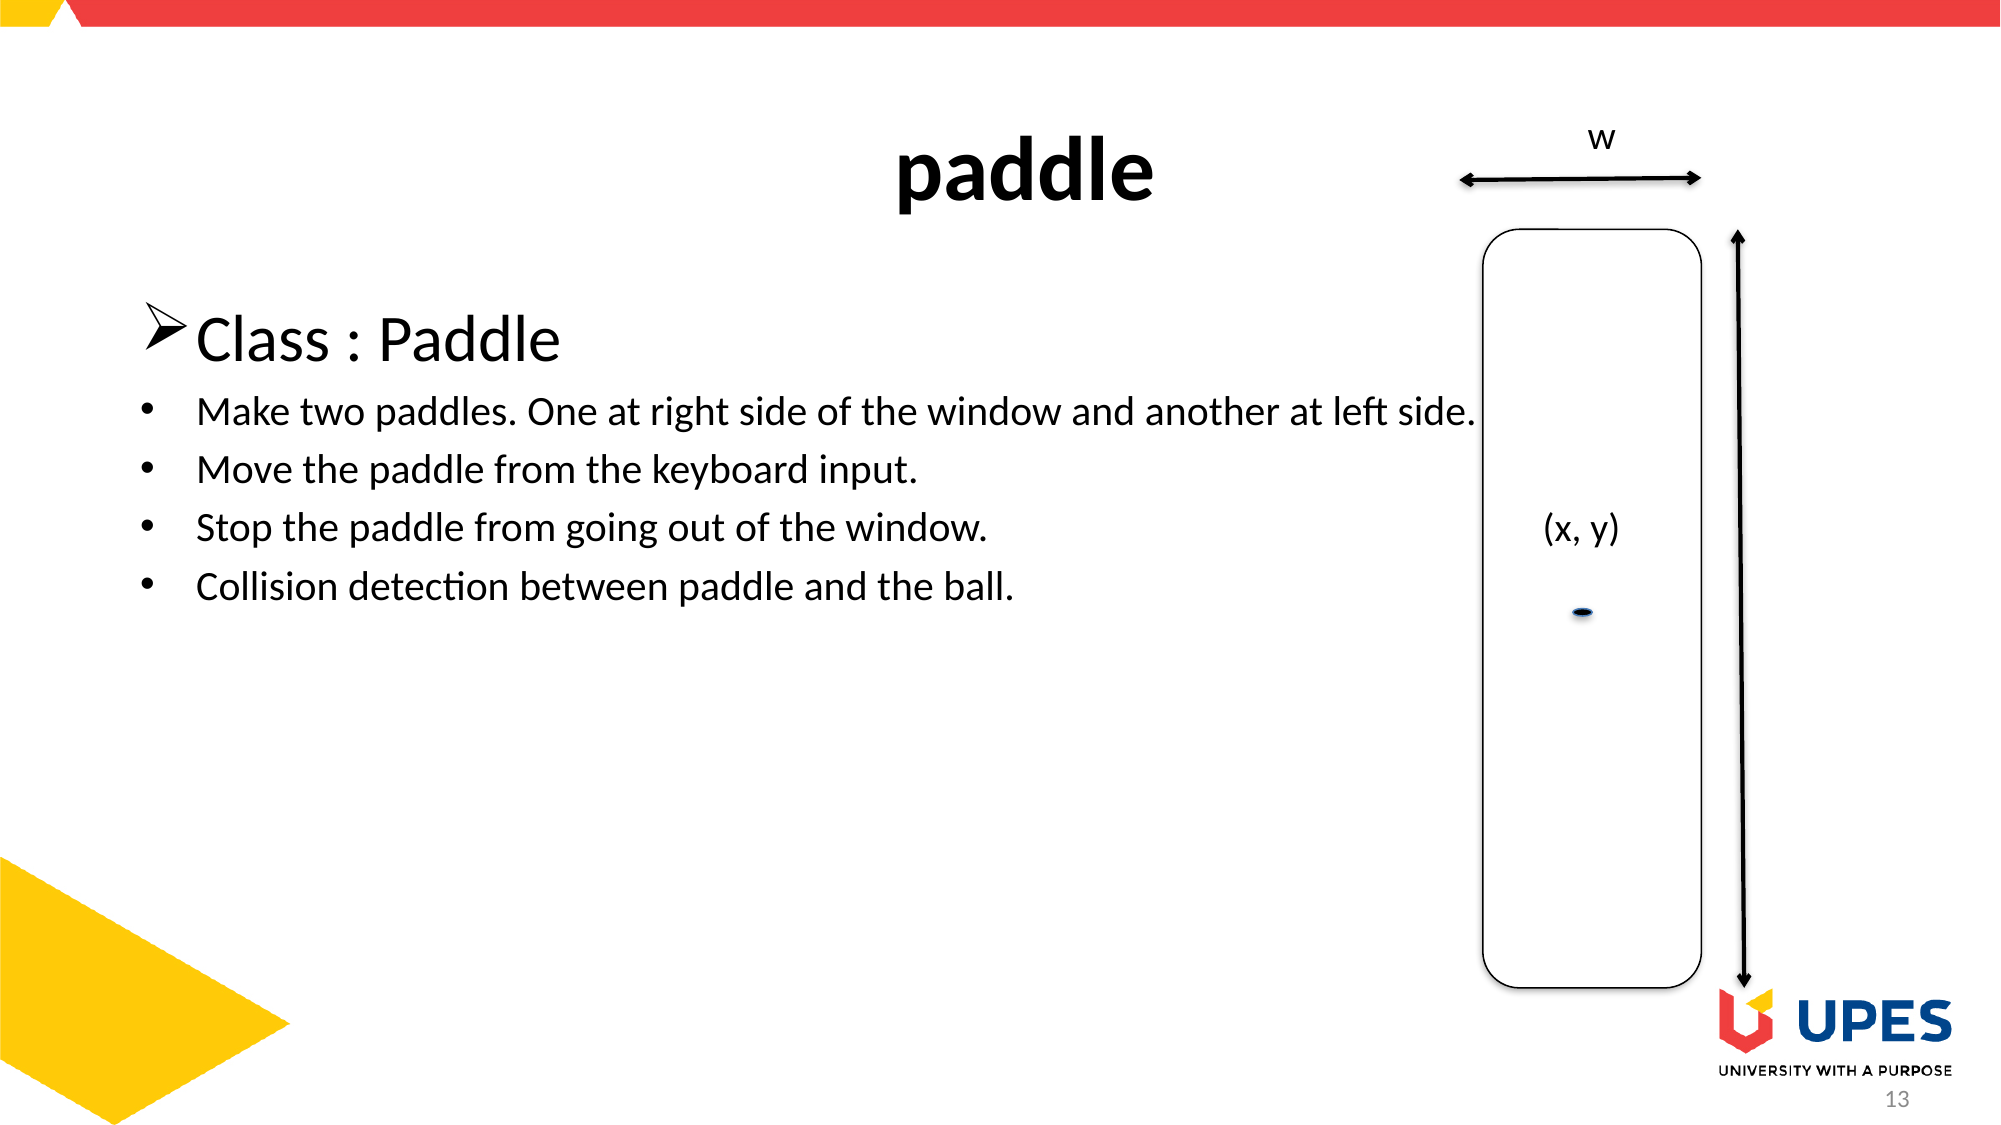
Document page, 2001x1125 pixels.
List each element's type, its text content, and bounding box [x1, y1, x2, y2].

picture [0, 0, 2001, 1125]
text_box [1737, 229, 1745, 989]
text_box [1482, 228, 1703, 989]
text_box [1458, 177, 1702, 181]
text_box [1572, 607, 1593, 617]
title paddle [125, 70, 1925, 258]
text_box w [1572, 102, 1612, 165]
text_box (x, y) [1527, 494, 1702, 558]
list Class : Paddle Make two paddles. One at right side of the window and another at left side. Move the paddle from the keyboard input. Stop the paddle from going out of the window. Collision detection between paddle and the ball. [125, 287, 1925, 1030]
